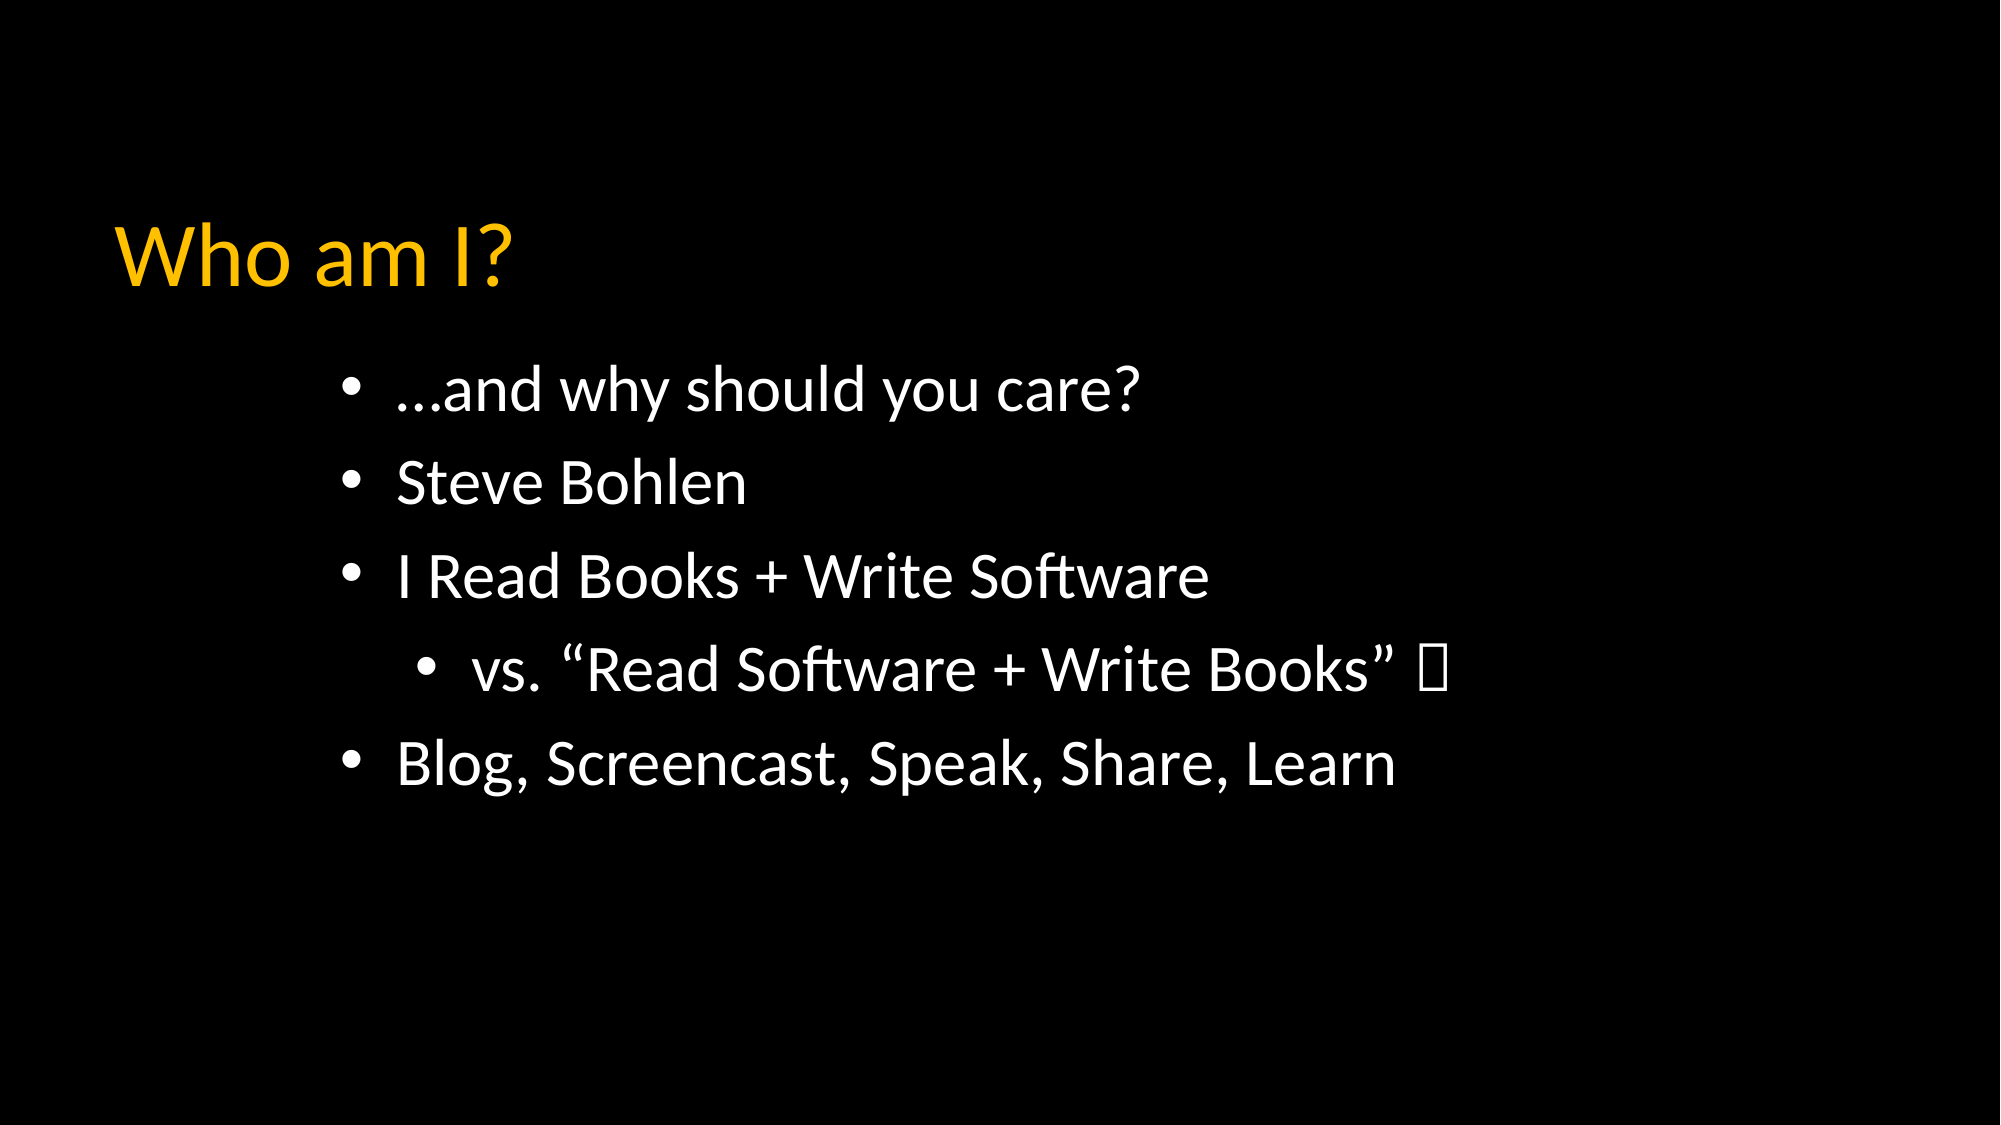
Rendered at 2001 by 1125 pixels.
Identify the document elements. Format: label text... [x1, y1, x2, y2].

title Who am I? [99, 174, 1900, 325]
text_box …and why should you care? Steve Bohlen I Read Books + Write Software vs. “Read Software + Write Books”  Blog, Screencast, Speak, Share, Learn [324, 337, 1700, 1005]
